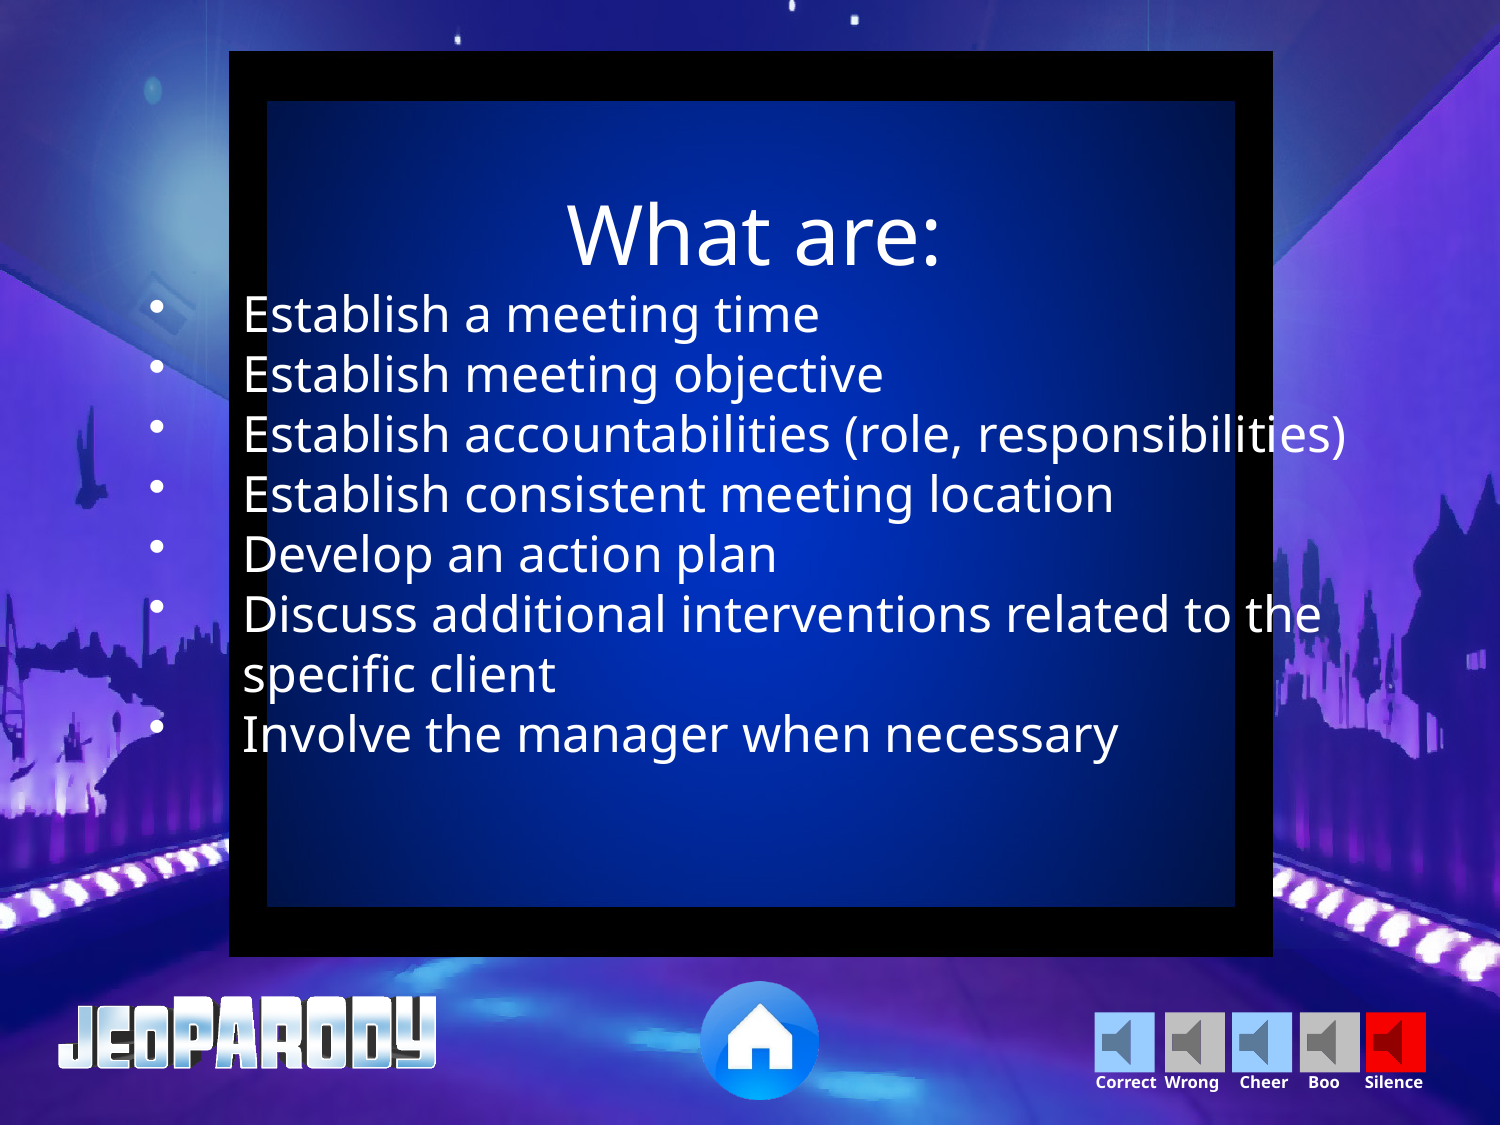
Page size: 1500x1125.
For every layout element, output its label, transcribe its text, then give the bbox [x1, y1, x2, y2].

picture [0, 0, 1500, 1125]
text_box What are: Establish a meeting time Establish meeting objective Establish accountabilities (role, responsibilities) Establish consistent meeting location Develop an action plan Discuss additional interventions related to the specific client Involve the manager when necessary [133, 174, 1375, 770]
